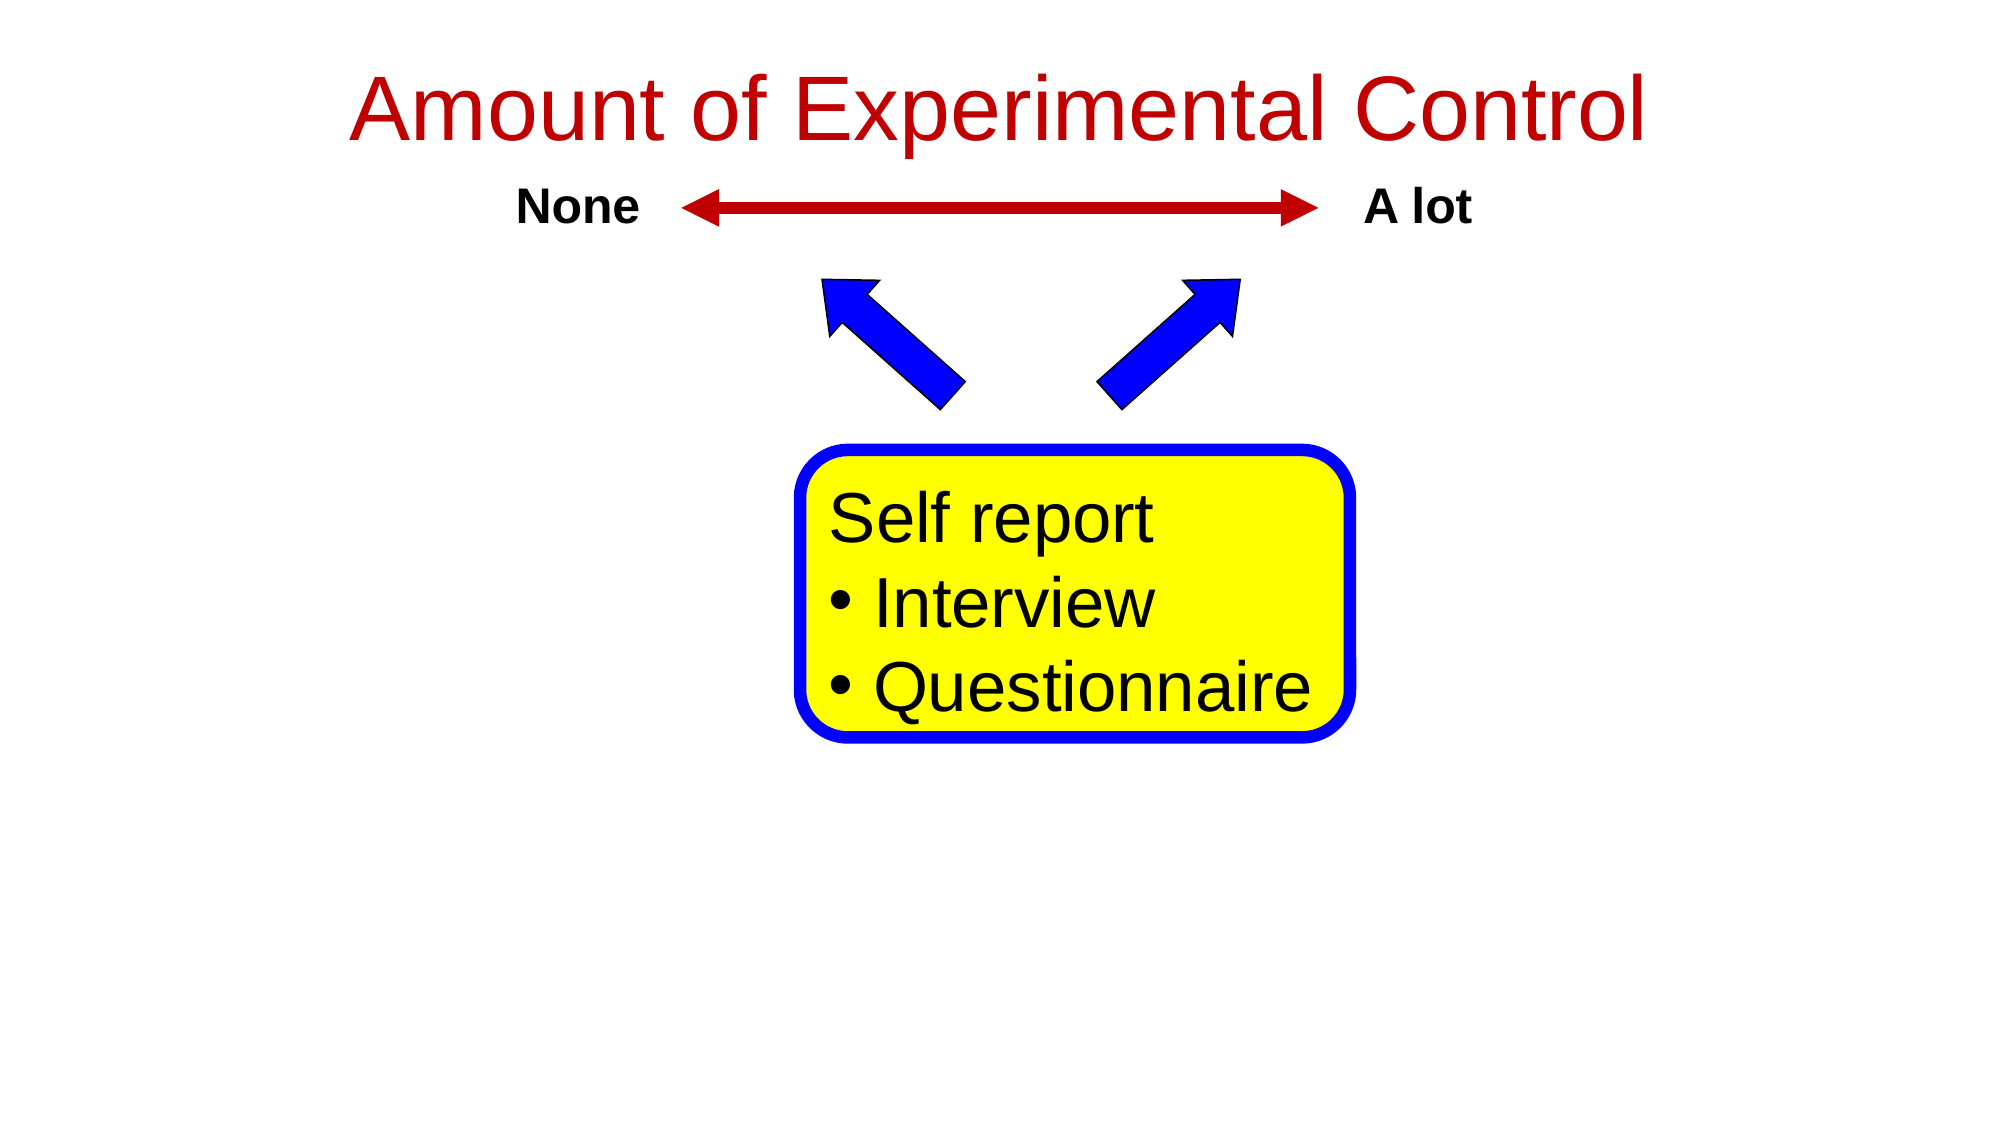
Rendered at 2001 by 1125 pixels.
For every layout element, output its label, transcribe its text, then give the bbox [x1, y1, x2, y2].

text_box A lot [1348, 166, 1502, 241]
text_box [799, 299, 1263, 375]
text_box None [500, 166, 656, 241]
text_box Self report Interview Questionnaire [800, 449, 1351, 738]
title Amount of Experimental Control [137, 57, 1863, 275]
